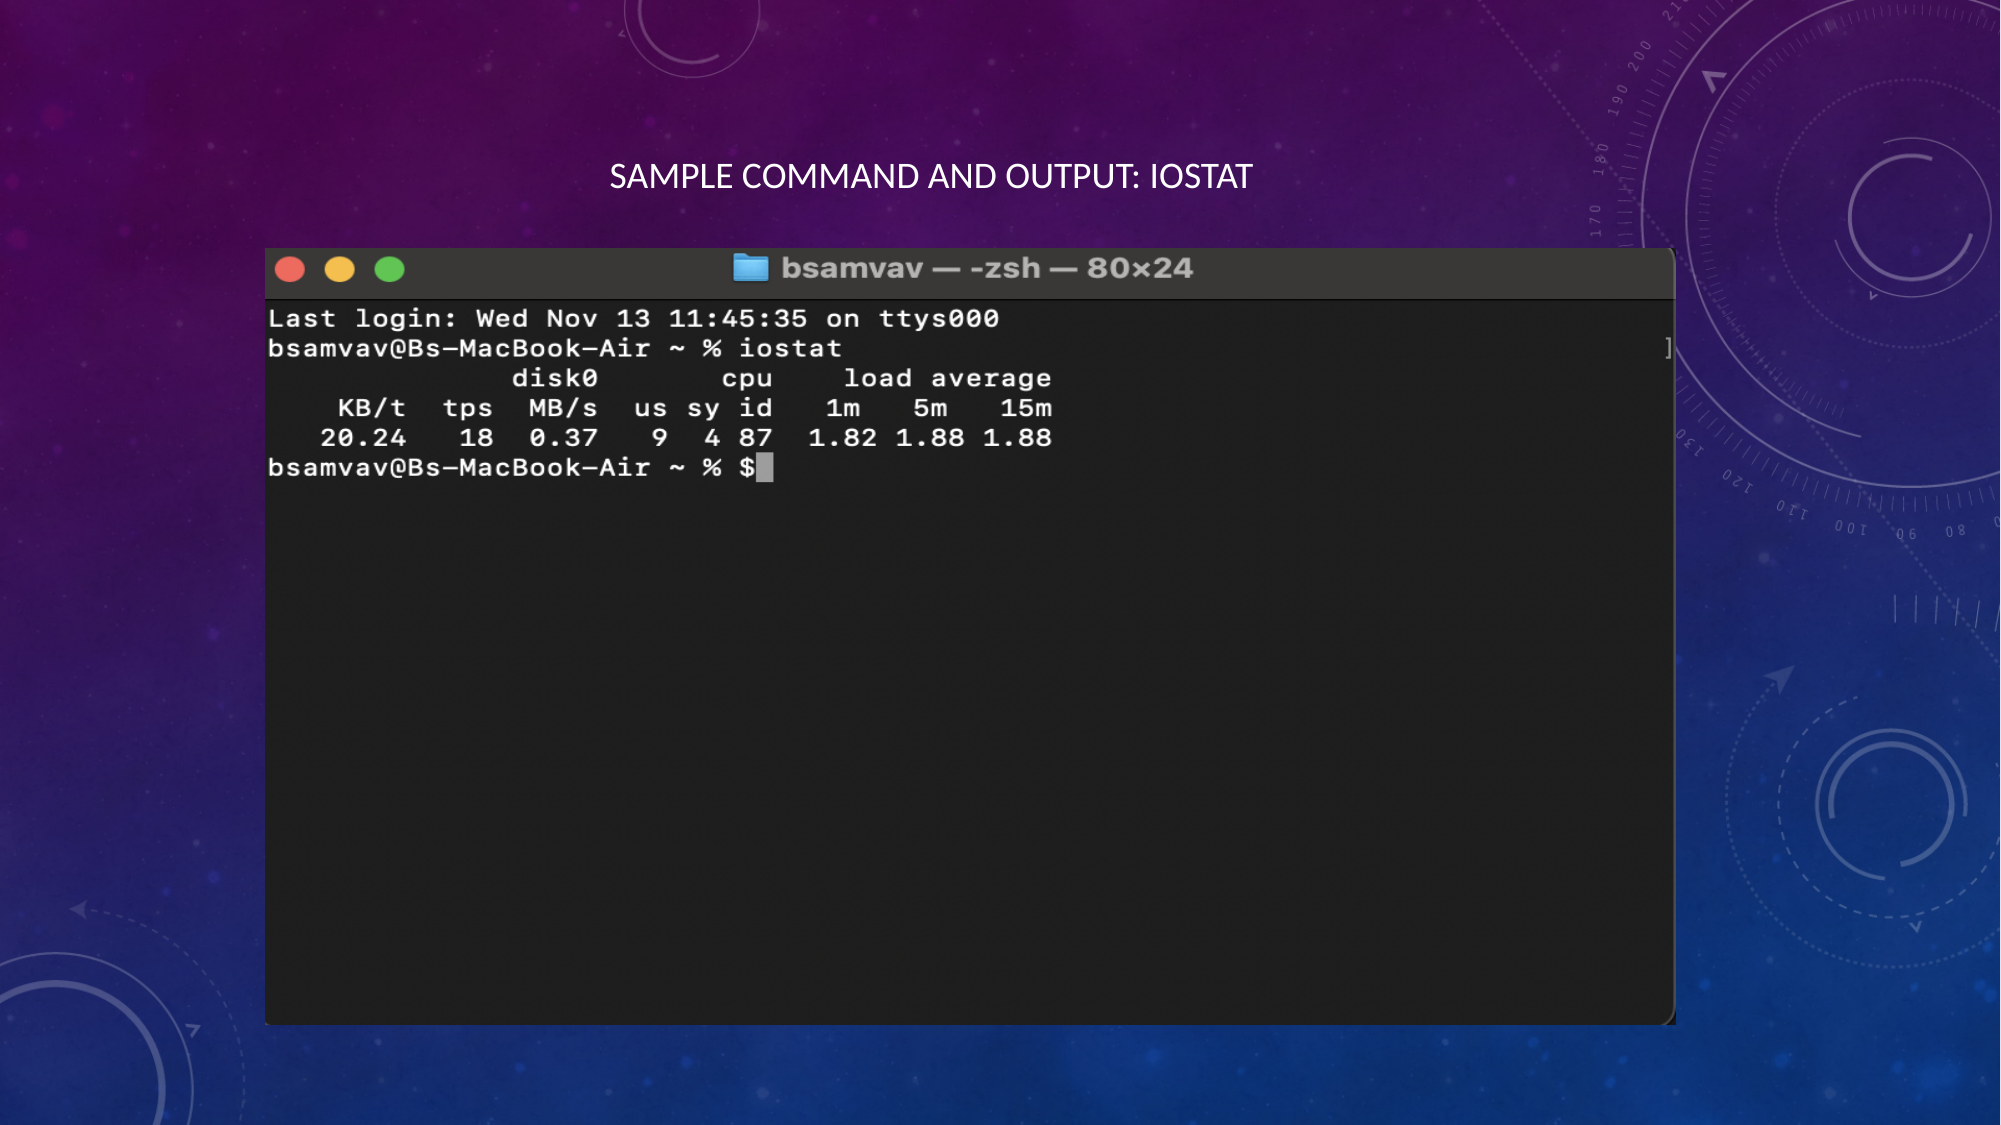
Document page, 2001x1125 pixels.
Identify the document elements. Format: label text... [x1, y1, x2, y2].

picture [0, 0, 2001, 1125]
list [265, 248, 1676, 1026]
title Sample Command and Output: IOSTAT [594, 125, 1273, 221]
